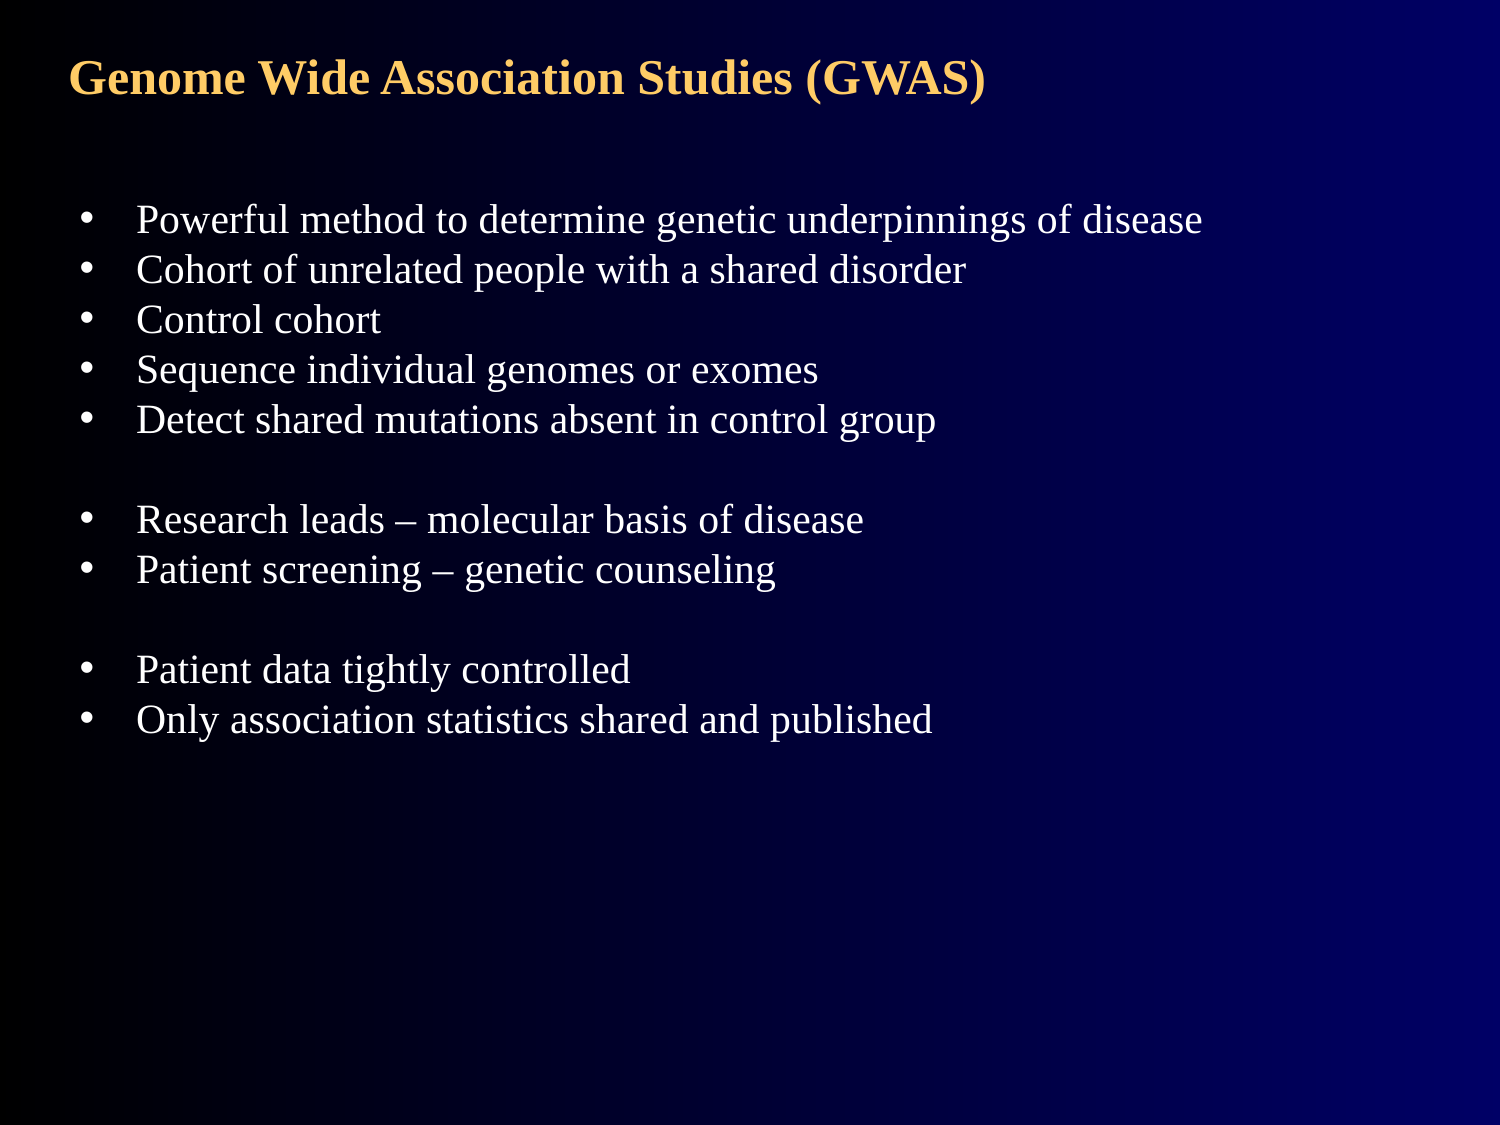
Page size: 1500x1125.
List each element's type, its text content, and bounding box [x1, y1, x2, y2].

title Genome Wide Association Studies (GWAS) [52, 0, 1459, 201]
text_box Powerful method to determine genetic underpinnings of disease Cohort of unrelated people with a shared disorder Control cohort Sequence individual genomes or exomes Detect shared mutations absent in control group Research leads – molecular basis of disease Patient screening – genetic counseling Patient data tightly controlled Only association statistics shared and published [64, 184, 1436, 750]
